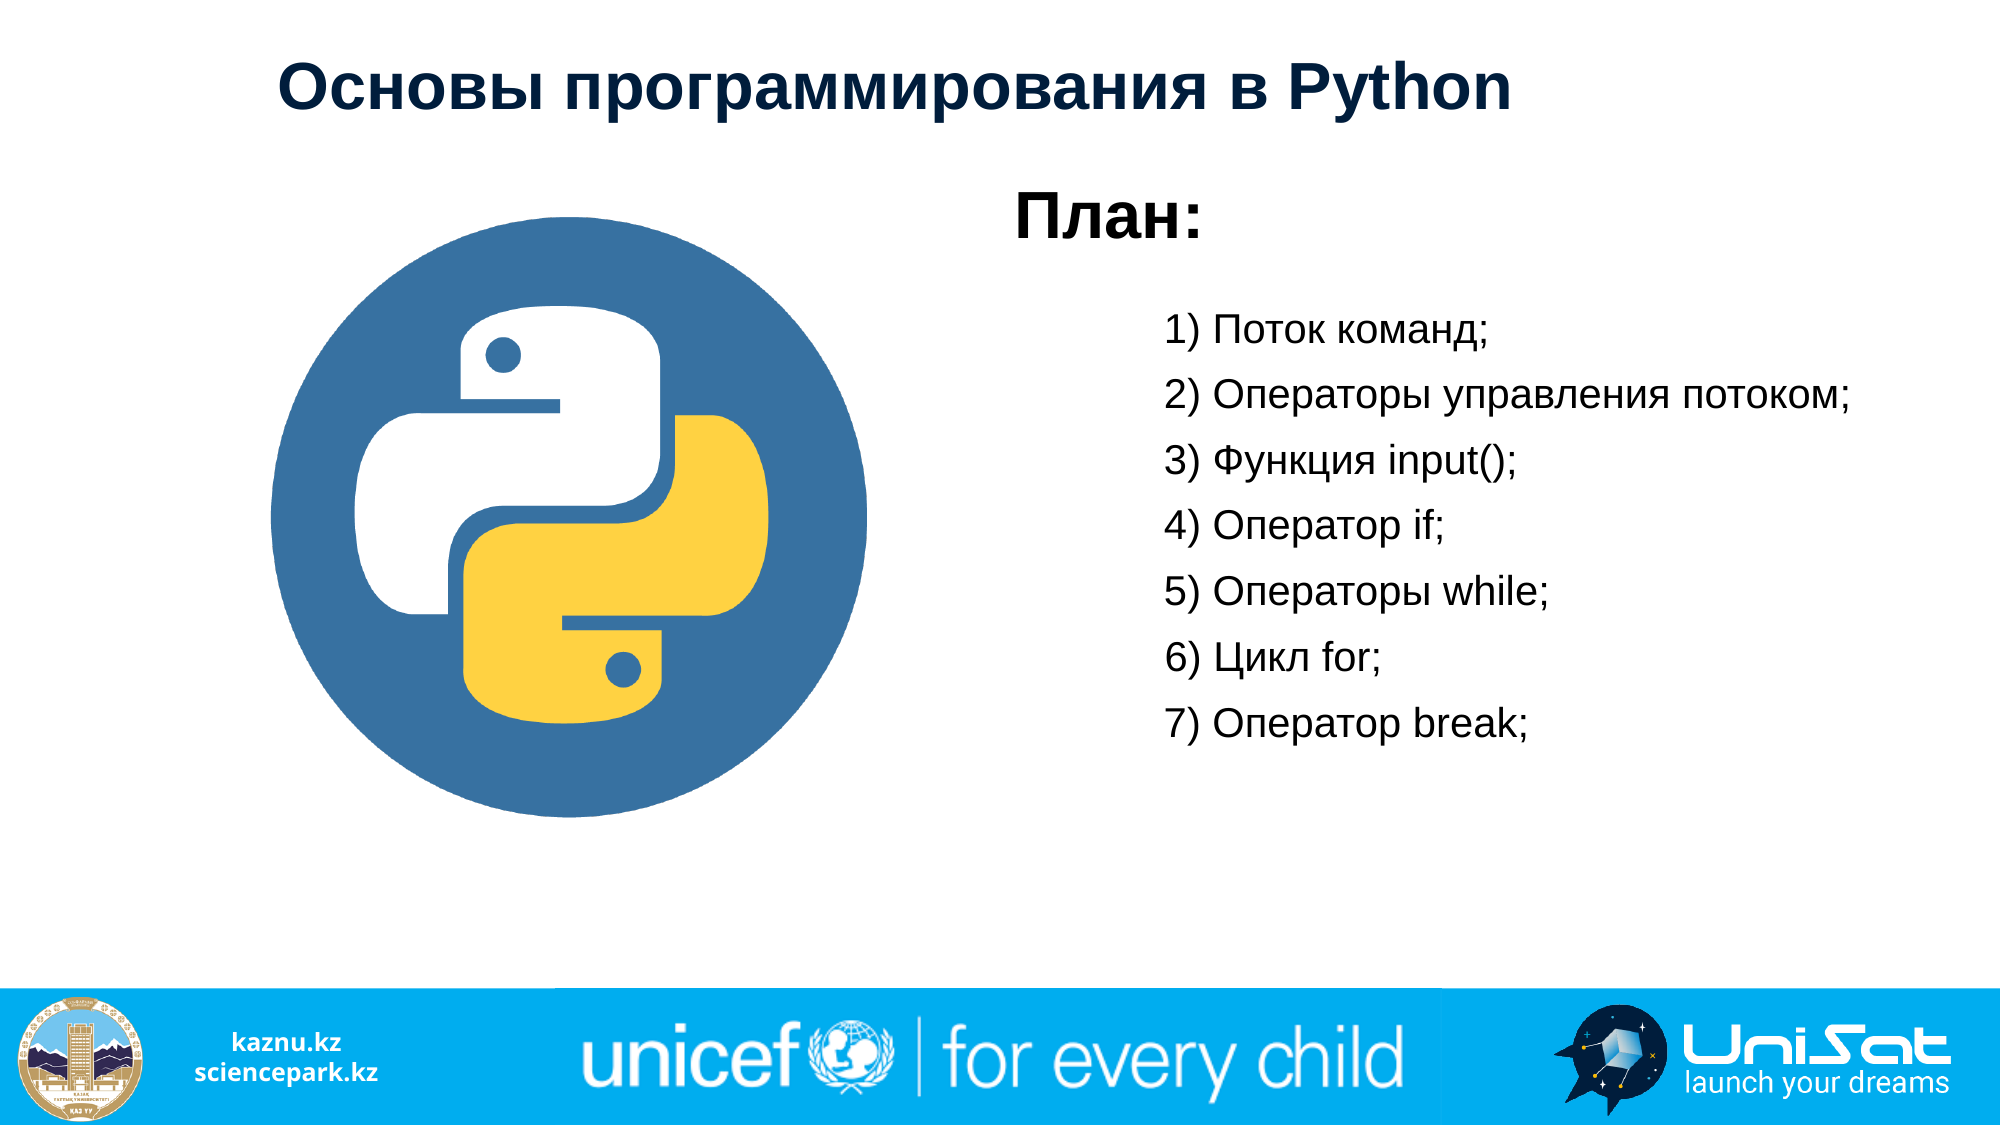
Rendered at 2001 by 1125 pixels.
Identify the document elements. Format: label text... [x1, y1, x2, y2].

text_box 2) Операторы управления потоком; [1184, 359, 2000, 425]
text_box 3) Функция input(); [1184, 425, 2000, 490]
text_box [0, 988, 2000, 1125]
picture [0, 199, 1179, 826]
text_box Основы программирования в Python [262, 35, 2000, 131]
text_box 7) Оператор break; [1184, 688, 2000, 754]
text_box План: [999, 164, 2000, 294]
text_box 1) Поток команд; [1184, 294, 2000, 359]
text_box 5) Операторы while; [1184, 556, 2000, 622]
text_box 6) Цикл for; [1184, 622, 2000, 688]
text_box 4) Оператор if; [1184, 490, 2000, 556]
